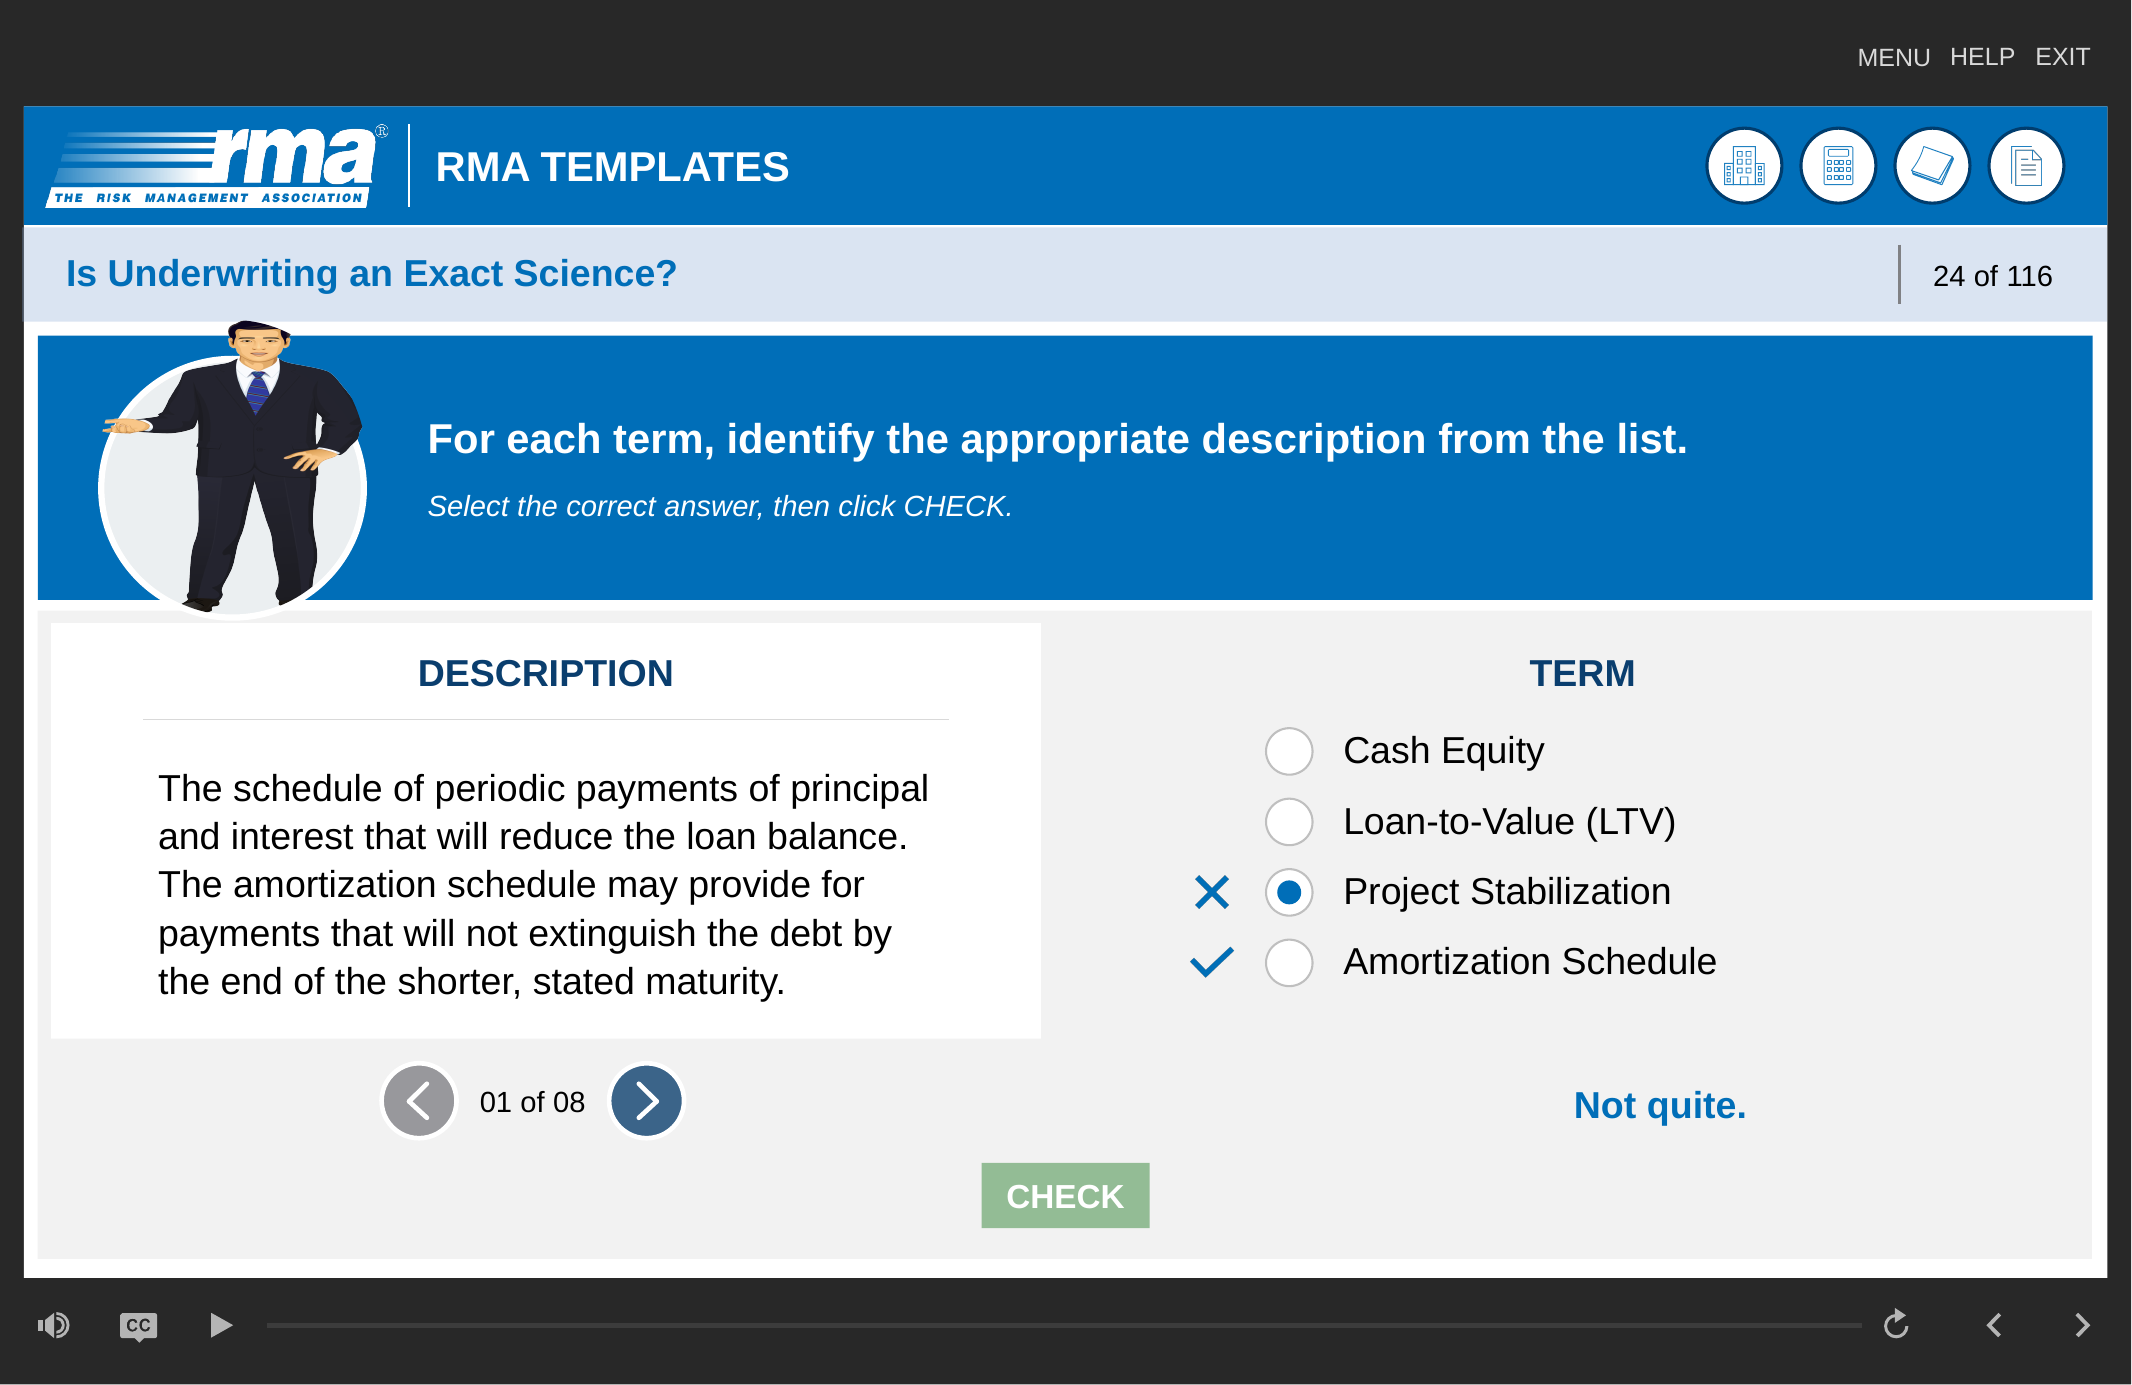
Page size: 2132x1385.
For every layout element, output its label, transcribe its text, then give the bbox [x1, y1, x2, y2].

slide_number 24 of 116 [1882, 249, 2104, 300]
text_box [1264, 797, 1314, 847]
picture [44, 124, 389, 208]
text_box [37, 335, 98, 600]
title Is Underwriting an Exact Science? [51, 246, 1851, 303]
text_box [1276, 879, 1303, 906]
text_box TERM [1086, 641, 2080, 702]
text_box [98, 319, 368, 618]
text_box Not quite. [1328, 1070, 1993, 1134]
picture [1189, 869, 1235, 915]
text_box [381, 1063, 685, 1139]
text_box [1264, 938, 1314, 988]
text_box [368, 335, 2093, 600]
text_box The schedule of periodic payments of principal and interest that will reduce the loan balance. The amortization schedule may provide for payments that will not extinguish the debt by the end of the shorter, stated maturity. [143, 753, 949, 1009]
text_box CHECK [981, 1162, 1151, 1229]
text_box DESCRIPTION [50, 641, 1041, 702]
text_box For each term, identify the appropriate description from the list. Select the correct answer, then click CHECK. [412, 404, 2015, 530]
text_box [37, 610, 2092, 1259]
text_box [50, 622, 1042, 1040]
text_box Cash Equity Loan-to-Value (LTV) Project Stabilization Amortization Schedule [1328, 719, 1993, 989]
text_box [1264, 868, 1314, 917]
picture [1189, 939, 1235, 985]
picture [2011, 146, 2042, 186]
text_box [1264, 727, 1314, 776]
